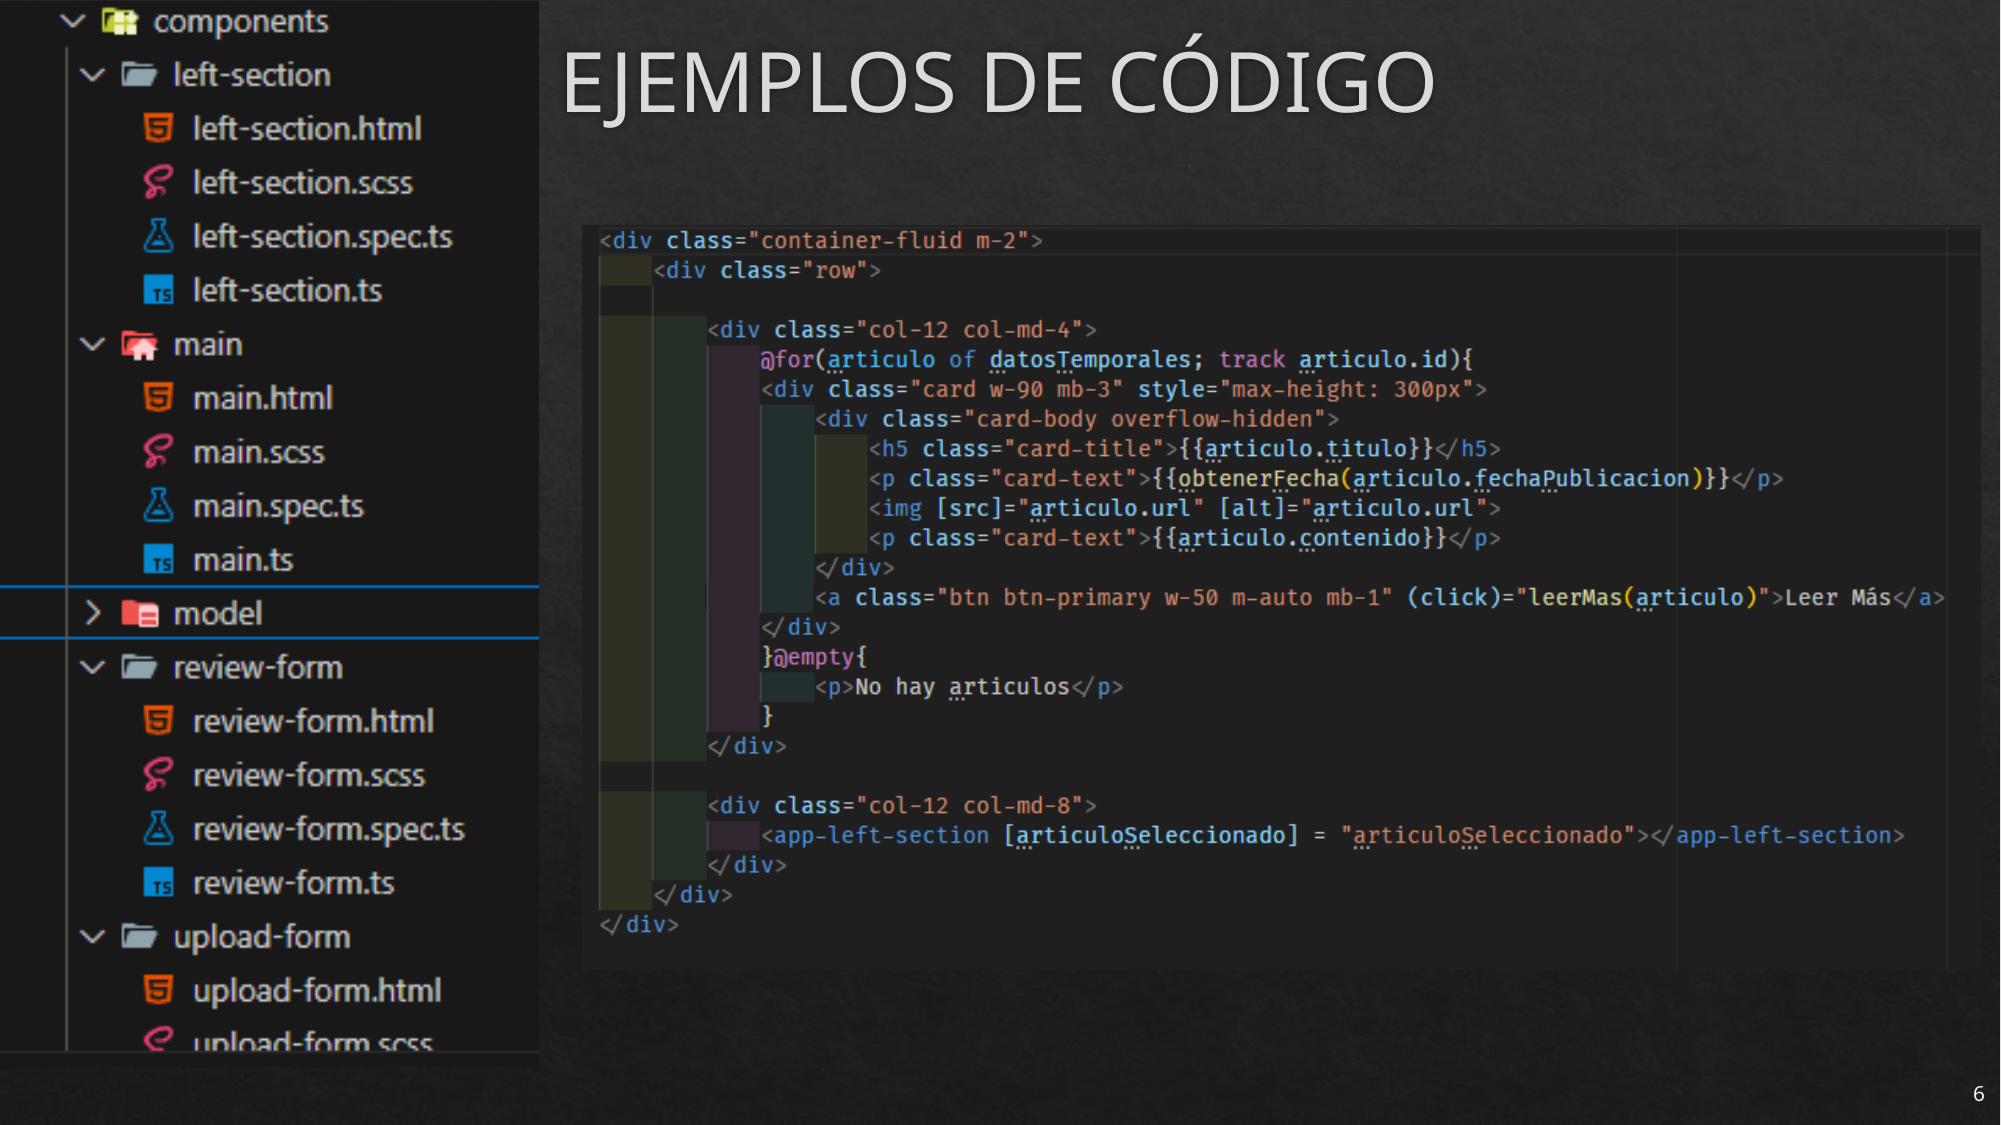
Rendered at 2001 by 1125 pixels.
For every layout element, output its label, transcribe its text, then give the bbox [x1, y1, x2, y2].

title EJEMPLOS DE CÓDIGO [543, 0, 1849, 160]
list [0, 0, 539, 1066]
slide_number 6 [1876, 1065, 2000, 1125]
picture [581, 225, 1982, 970]
